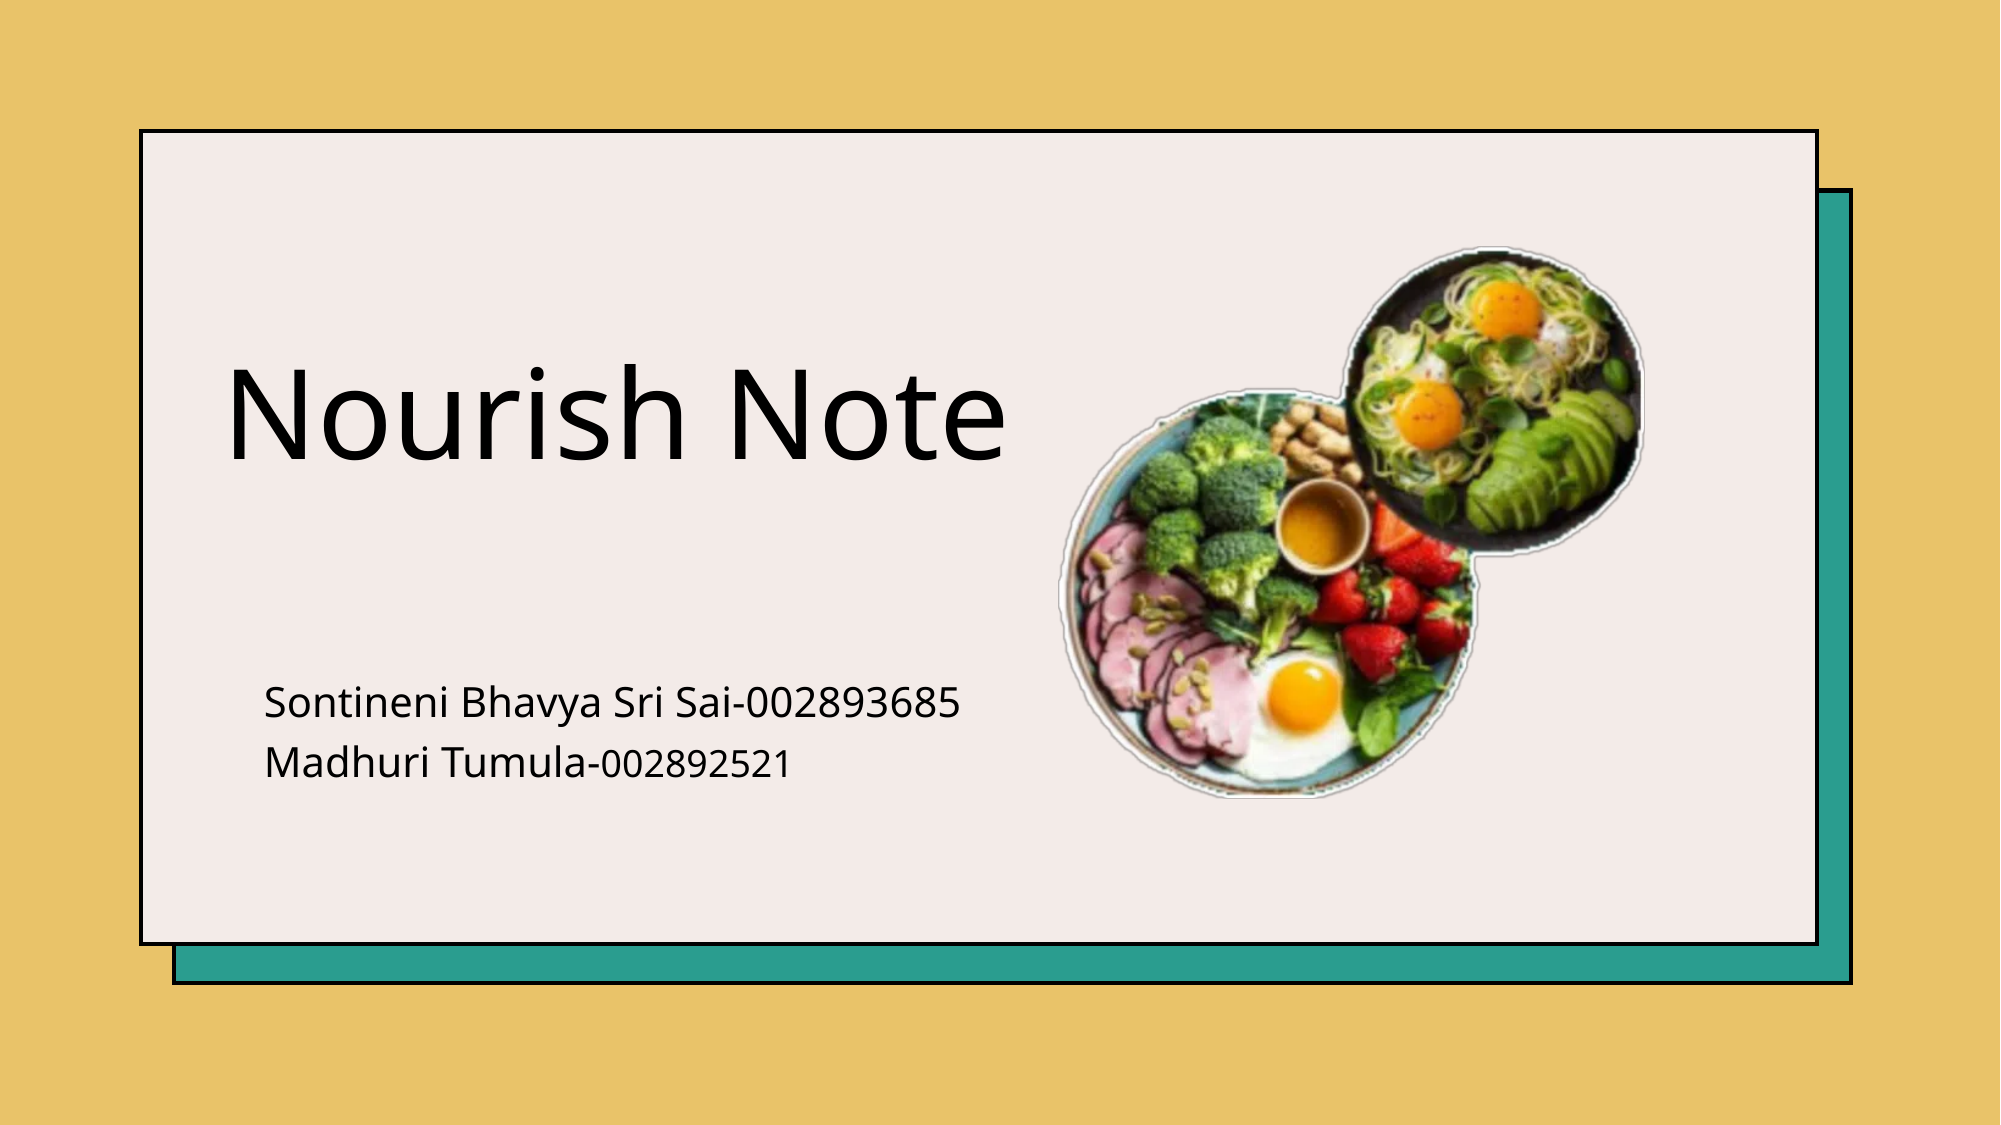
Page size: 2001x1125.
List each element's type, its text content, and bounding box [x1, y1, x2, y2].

picture [1039, 210, 1664, 836]
subtitle Sontineni Bhavya Sri Sai-002893685 Madhuri Tumula-​002892521 [240, 658, 1039, 802]
title Nourish Note [207, 213, 1039, 495]
